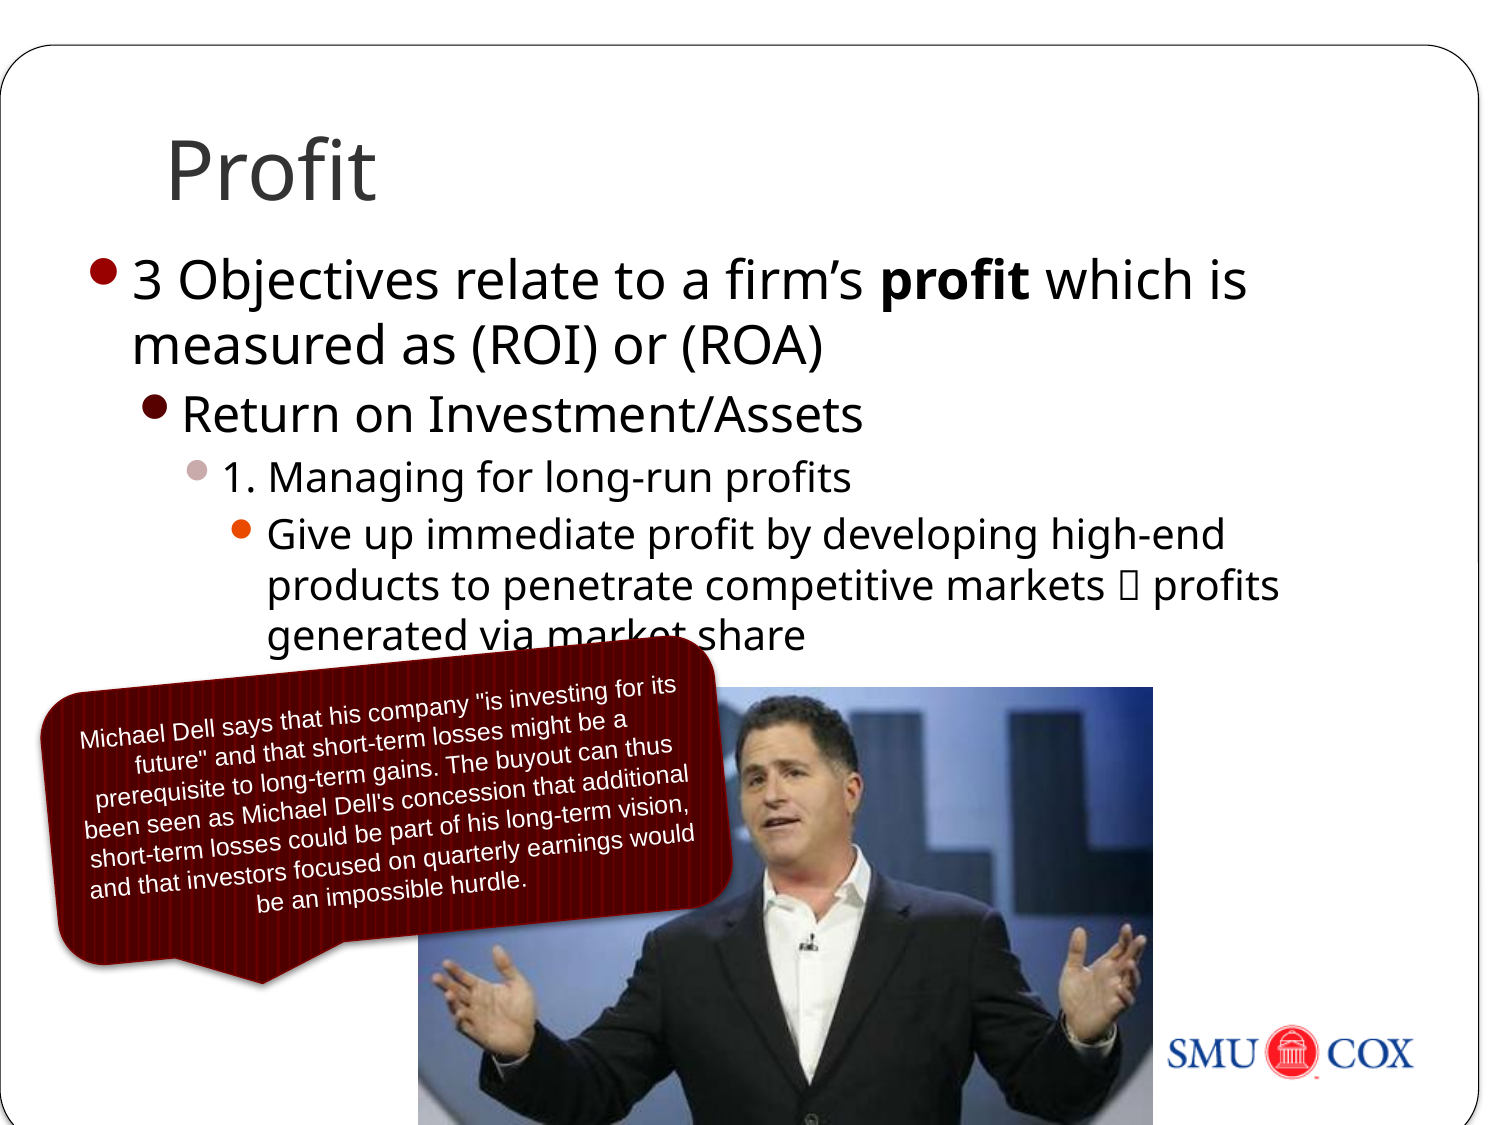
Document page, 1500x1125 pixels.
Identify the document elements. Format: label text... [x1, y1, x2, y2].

title Profit [150, 45, 1425, 233]
picture [417, 687, 1153, 1125]
list 3 Objectives relate to a firm’s profit which is measured as (ROI) or (ROA) Return on Investment/Assets 1. Managing for long-run profits Give up immediate profit by developing high-end products to penetrate competitive markets  profits generated via market share [71, 237, 1425, 1107]
text_box Michael Dell says that his company "is investing for its future" and that short-term losses might be a prerequisite to long-term gains. The buyout can thus been seen as Michael Dell's concession that additional short-term losses could be part of his long-term vision, and that investors focused on quarterly earnings would be an impossible hurdle. [40, 635, 716, 985]
